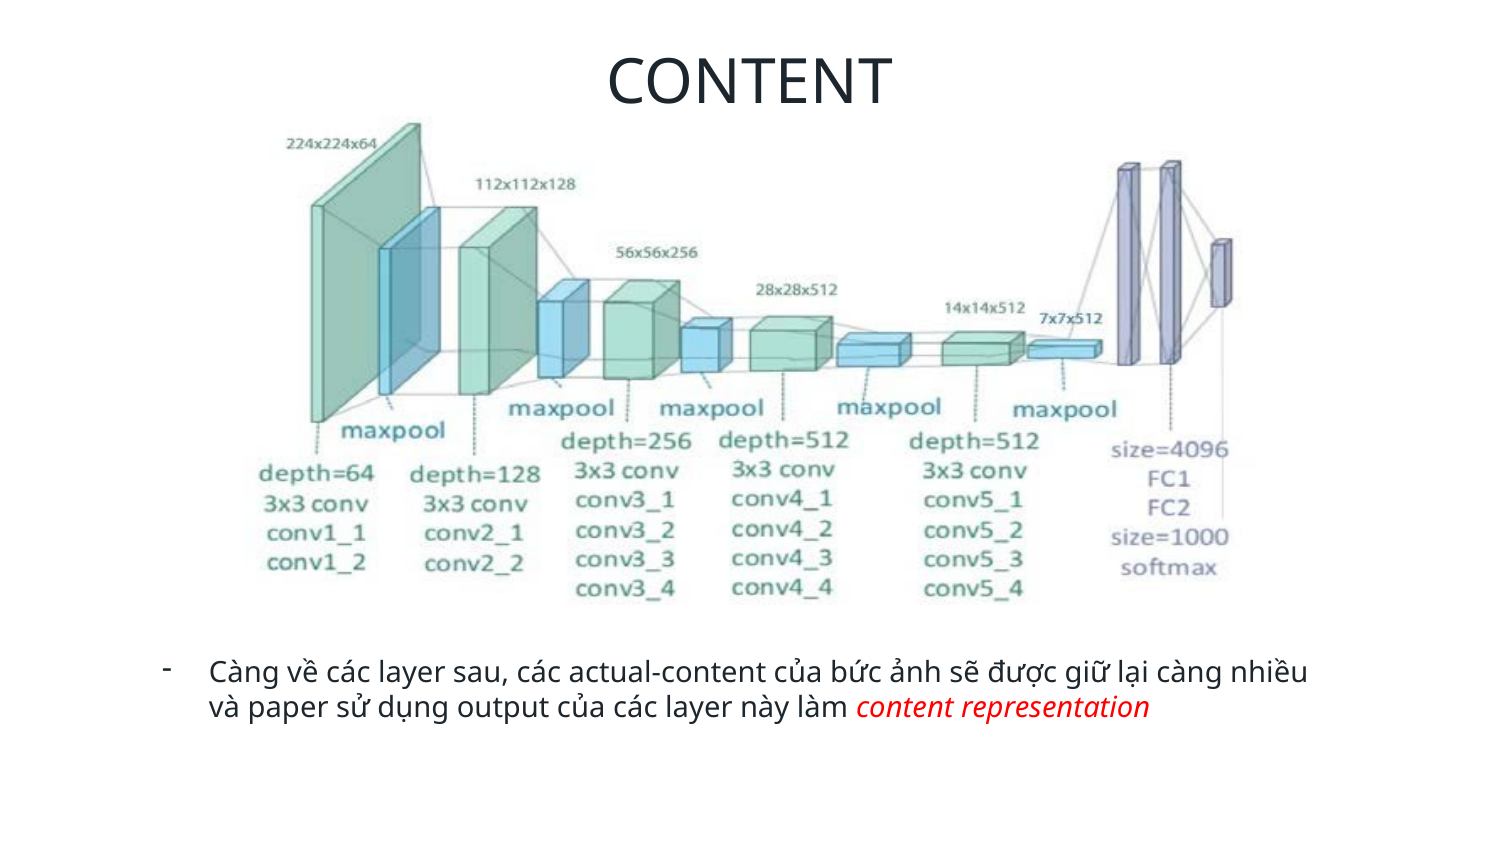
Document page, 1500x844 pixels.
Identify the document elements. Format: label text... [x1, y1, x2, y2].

picture [244, 116, 1256, 606]
text_box Càng về các layer sau, các actual-content của bức ảnh sẽ được giữ lại càng nhiều và paper sử dụng output của các layer này làm content representation [147, 649, 1353, 728]
title CONTENT REPRESENTATION [323, 26, 1177, 114]
